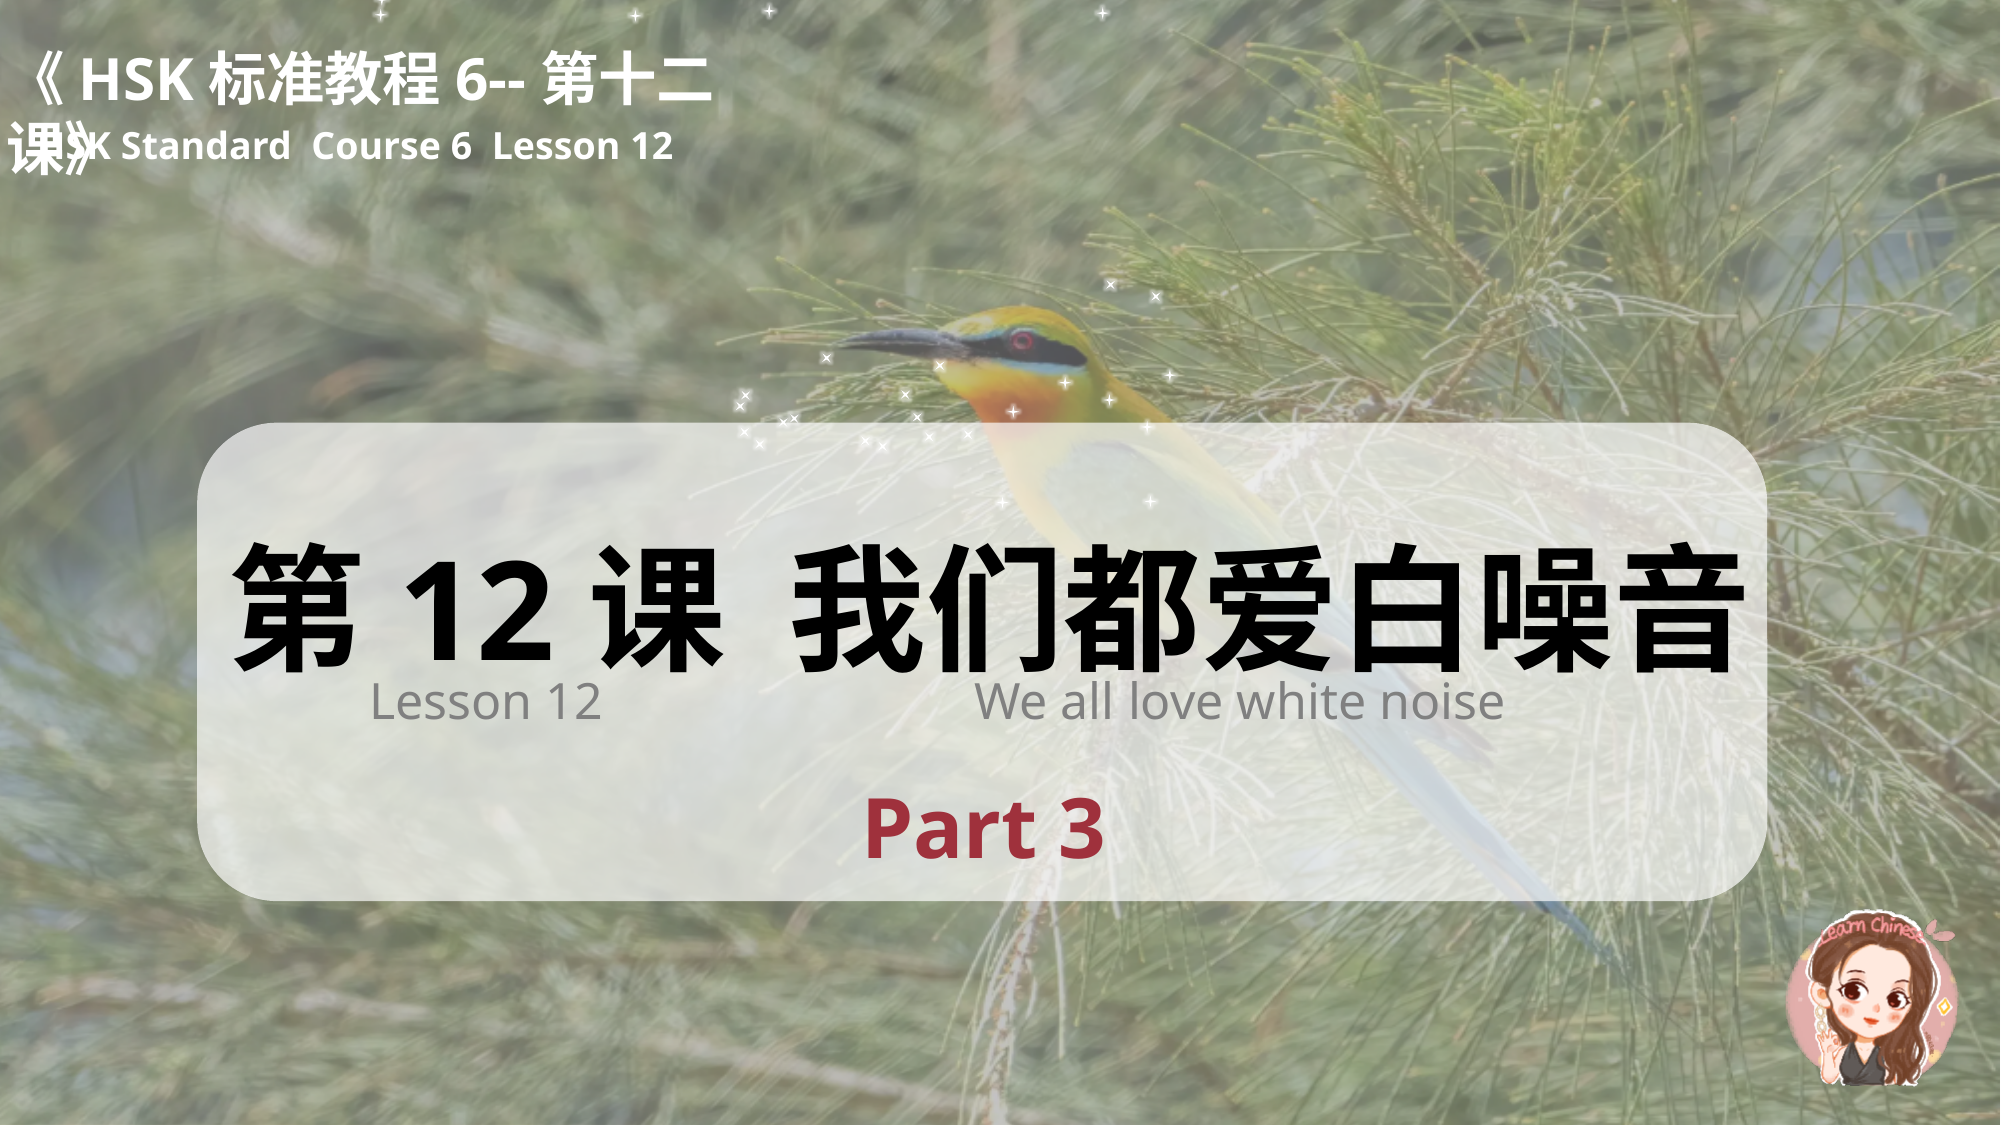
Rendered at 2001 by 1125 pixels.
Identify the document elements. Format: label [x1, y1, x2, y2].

picture [0, 0, 2001, 1125]
text_box [197, 422, 1909, 902]
